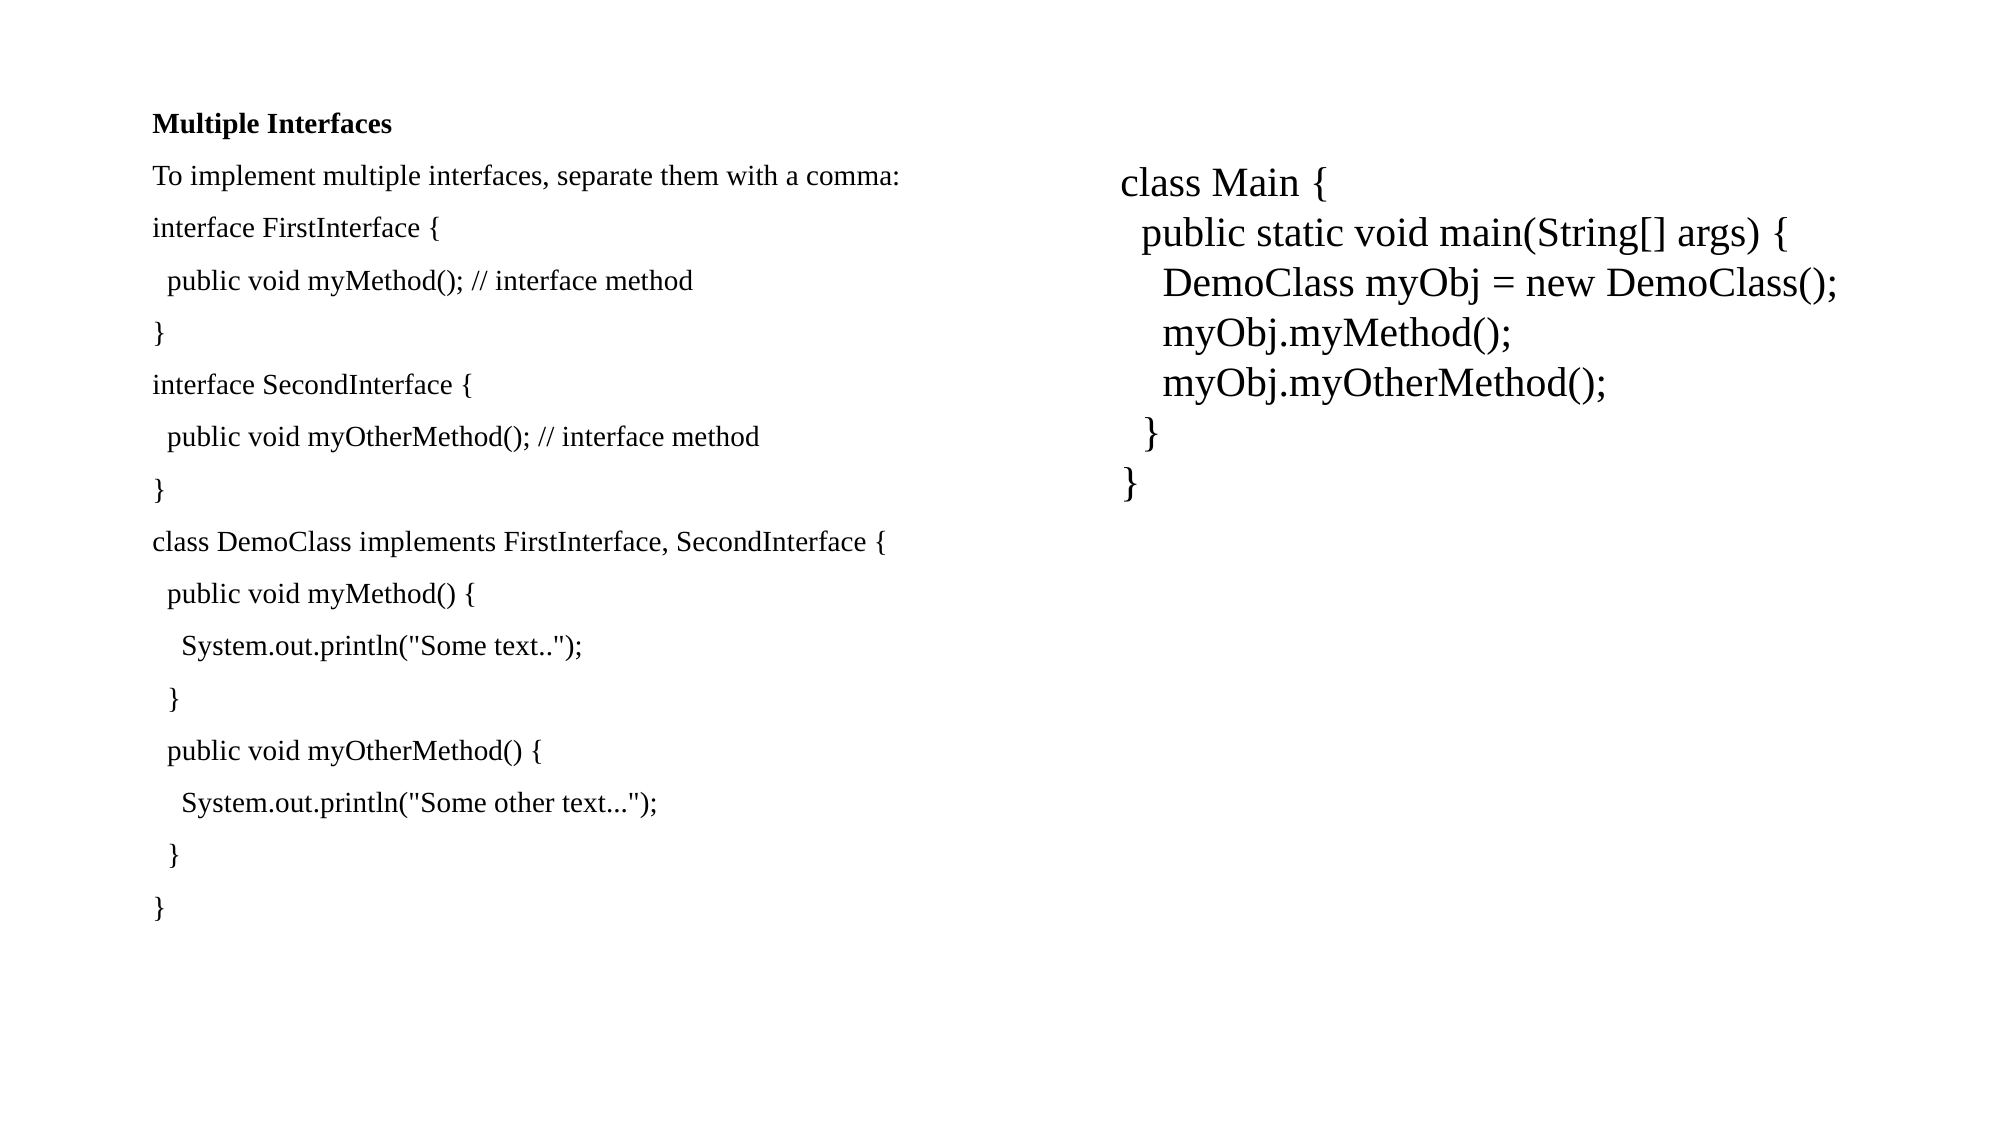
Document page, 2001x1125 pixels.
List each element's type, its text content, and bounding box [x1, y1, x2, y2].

text_box class Main { public static void main(String[] args) { DemoClass myObj = new DemoClass(); myObj.myMethod(); myObj.myOtherMethod(); } } [1105, 147, 2000, 558]
list Multiple Interfaces To implement multiple interfaces, separate them with a comma: interface FirstInterface { public void myMethod(); // interface method } interface SecondInterface { public void myOtherMethod(); // interface method } class DemoClass implements FirstInterface, SecondInterface { public void myMethod() { System.out.println("Some text.."); } public void myOtherMethod() { System.out.println("Some other text..."); } } [137, 100, 1863, 1023]
